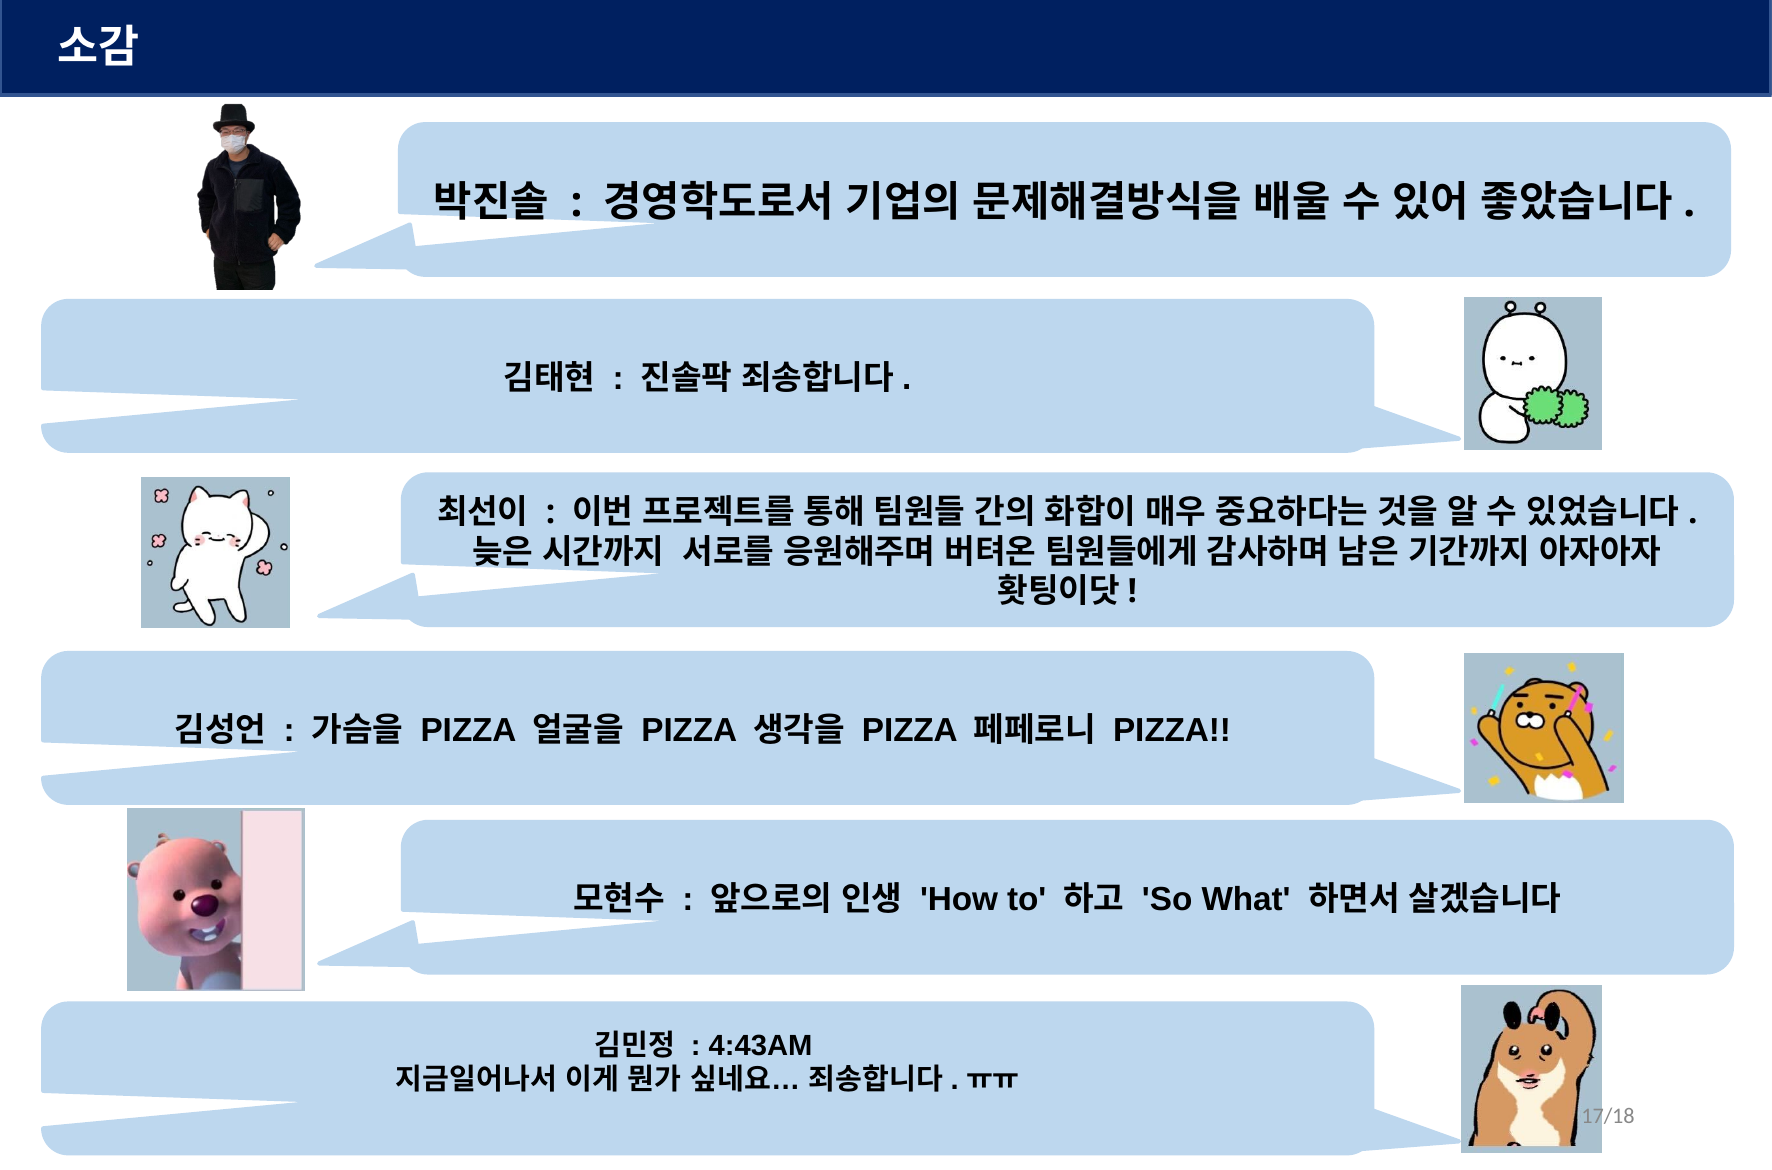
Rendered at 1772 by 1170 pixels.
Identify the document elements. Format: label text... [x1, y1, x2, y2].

picture [1461, 985, 1602, 1153]
picture [179, 93, 305, 291]
slide_number 17/18 [1607, 1083, 1650, 1146]
text_box [0, 0, 1772, 97]
picture [1463, 652, 1624, 804]
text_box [317, 474, 1733, 627]
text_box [314, 123, 1730, 277]
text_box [43, 1003, 1456, 1155]
picture [126, 808, 305, 991]
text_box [43, 300, 1459, 452]
picture [1463, 296, 1602, 450]
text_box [317, 821, 1733, 974]
text_box 소감 [43, 11, 397, 80]
picture [141, 477, 291, 628]
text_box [43, 652, 1460, 804]
